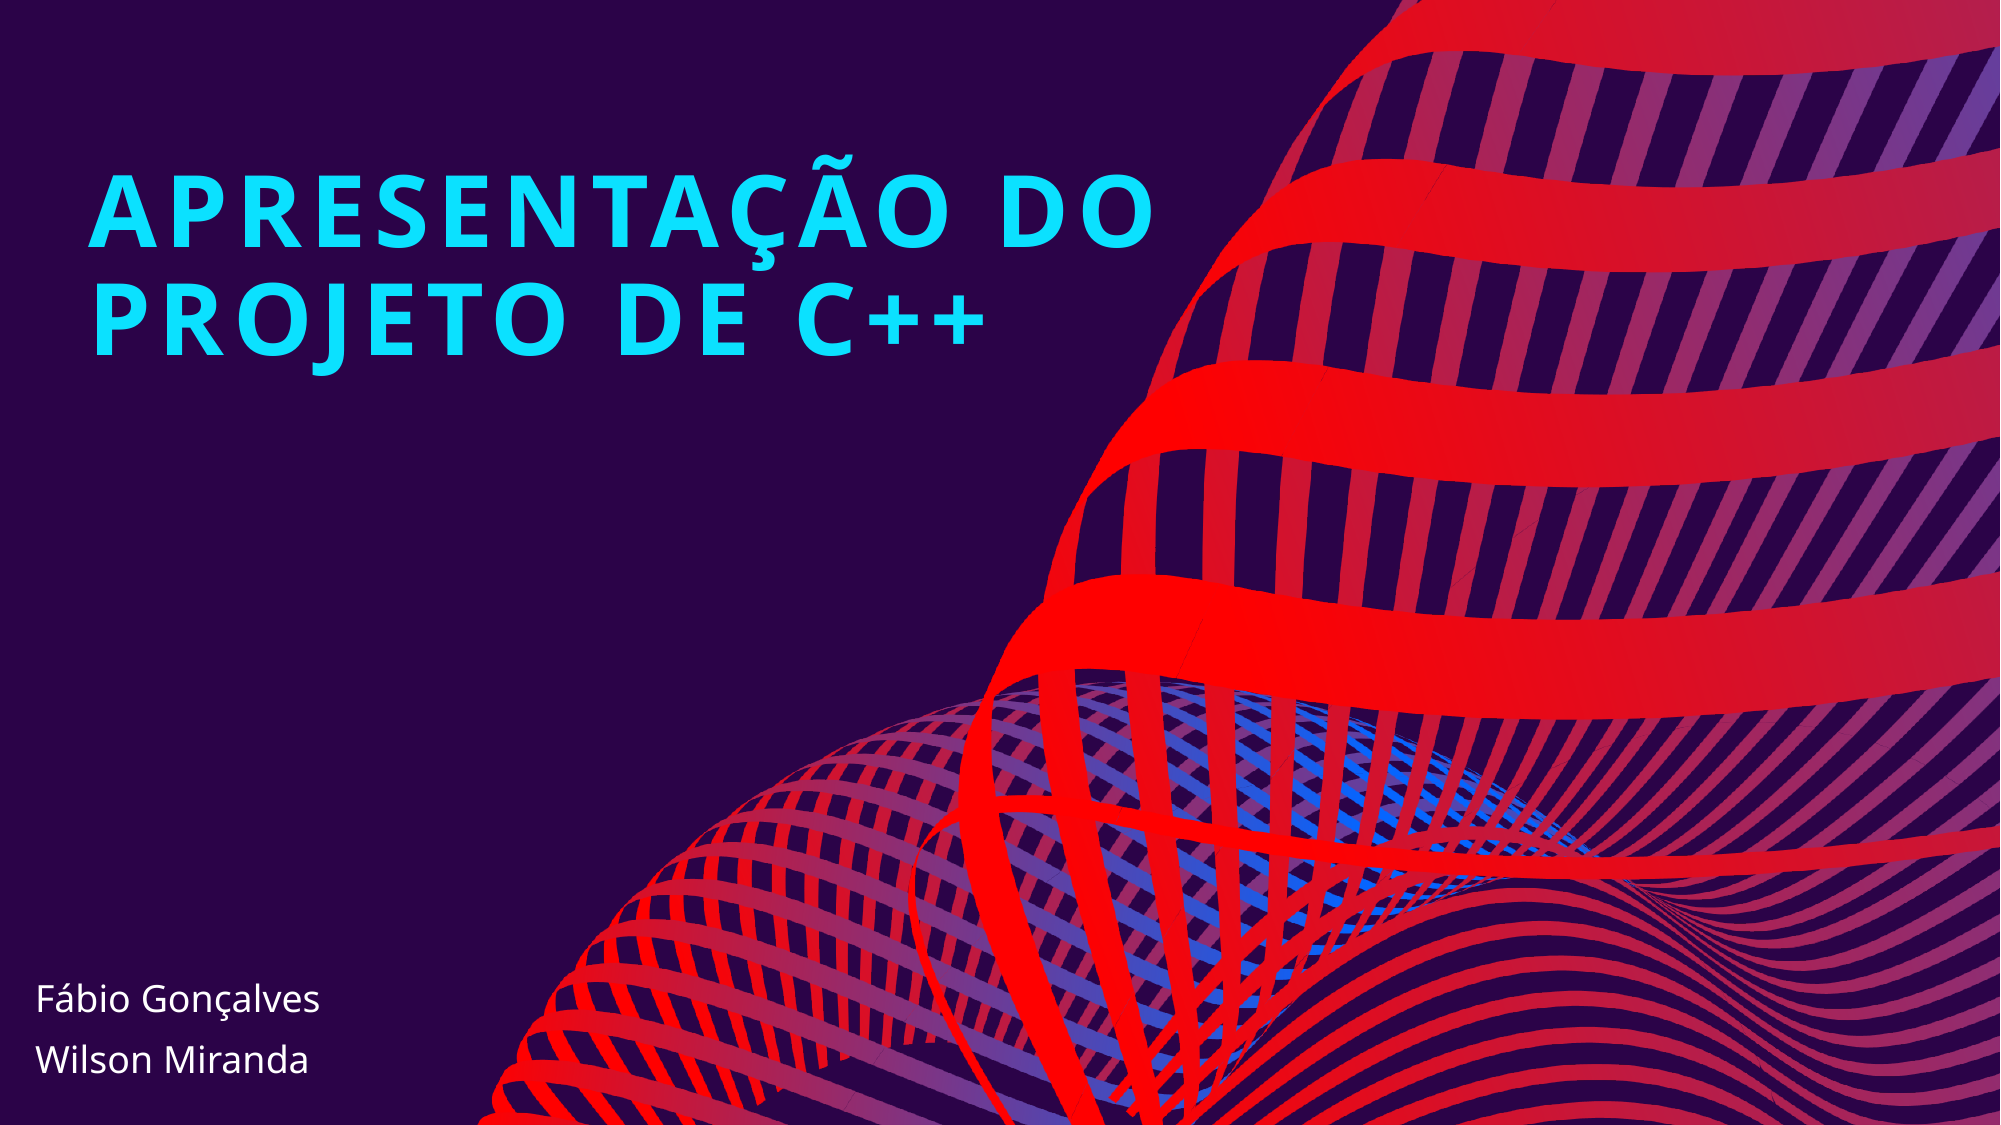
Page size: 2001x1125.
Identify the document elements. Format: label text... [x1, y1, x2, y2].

list Fábio Gonçalves Wilson Miranda [20, 972, 839, 1107]
picture [0, 0, 2000, 1125]
title Apresentação do projeto de c++ [73, 67, 1187, 385]
